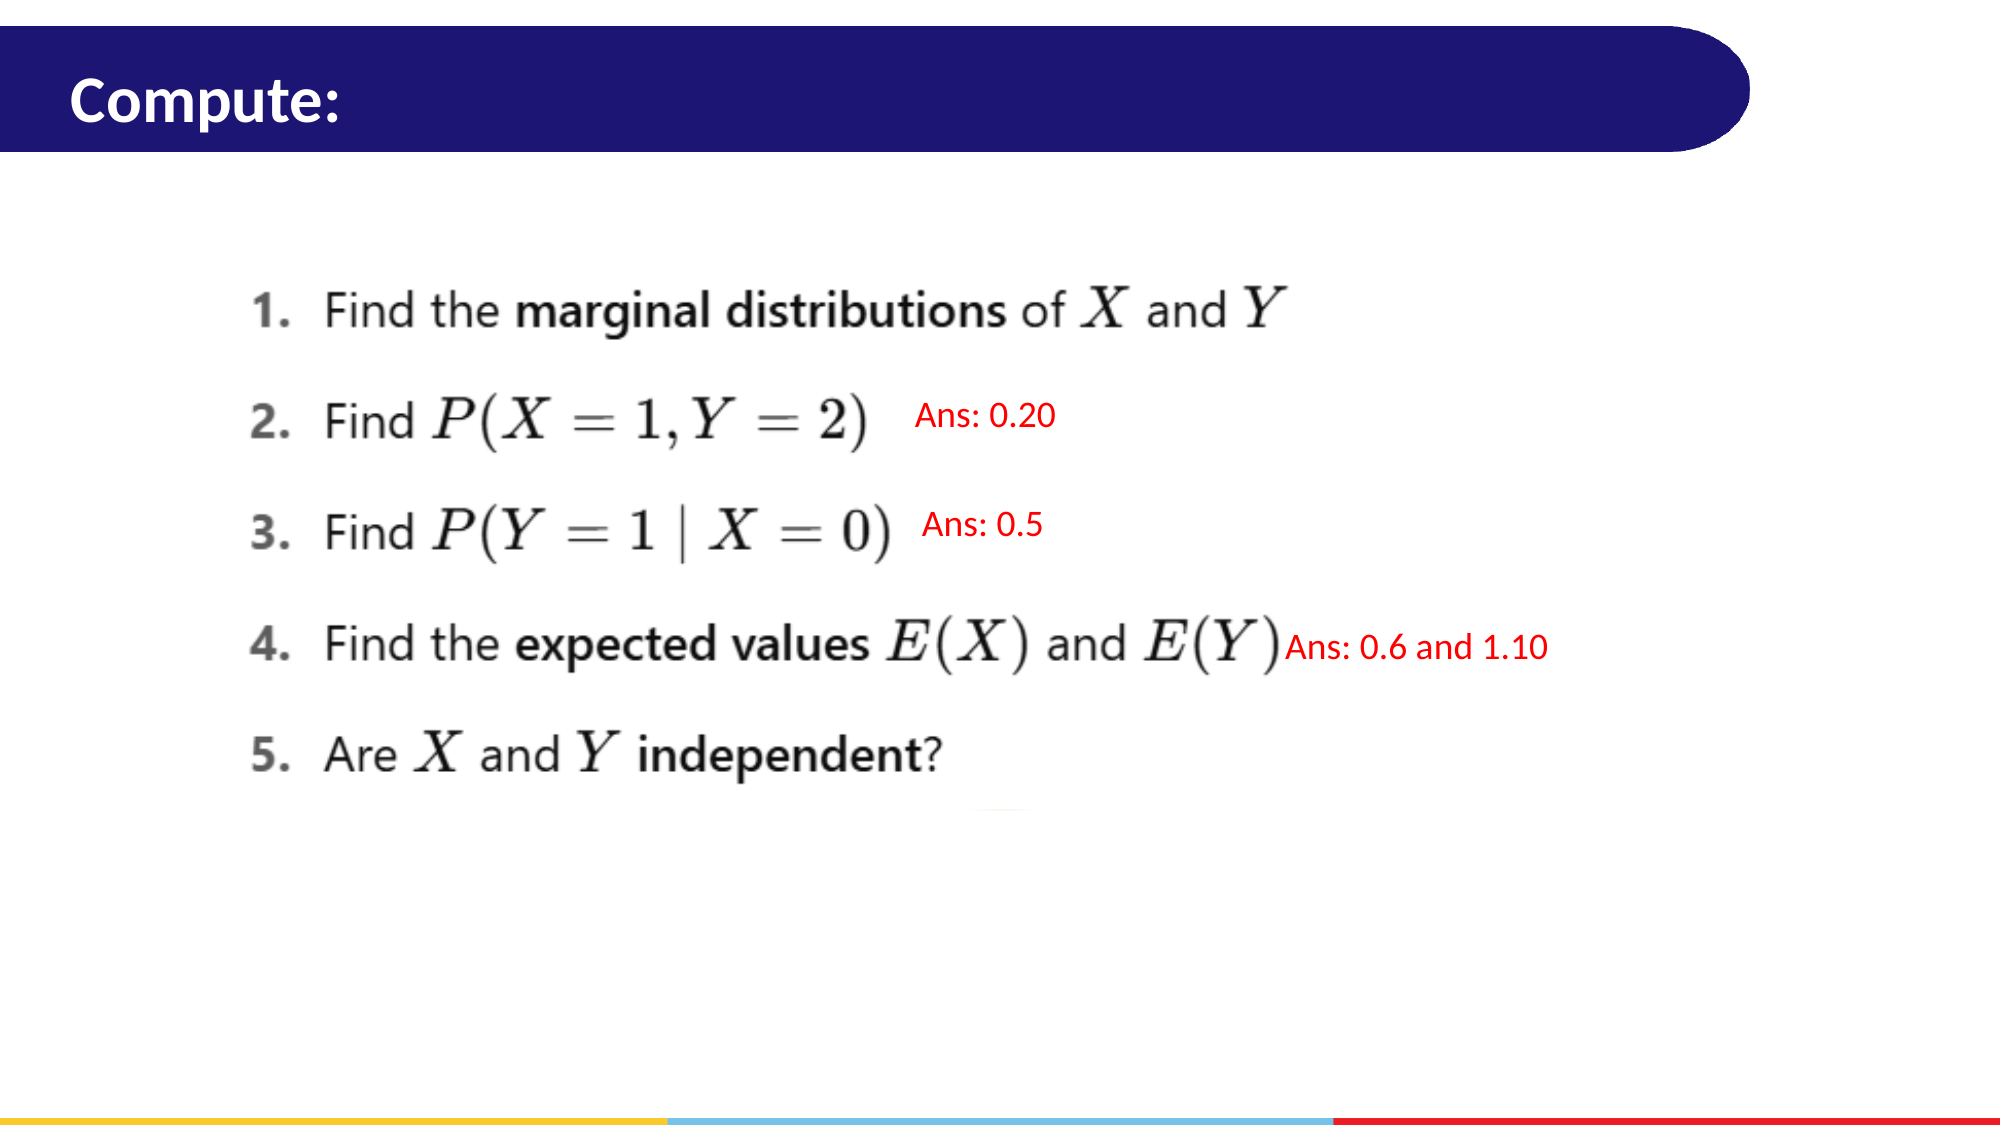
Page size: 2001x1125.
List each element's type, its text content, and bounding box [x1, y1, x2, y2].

text_box Compute: [56, 48, 1031, 120]
picture [0, 1118, 2000, 1125]
picture [219, 235, 1330, 809]
text_box Ans: 0.6 and 1.10 [1330, 614, 1650, 675]
picture [0, 26, 1750, 152]
